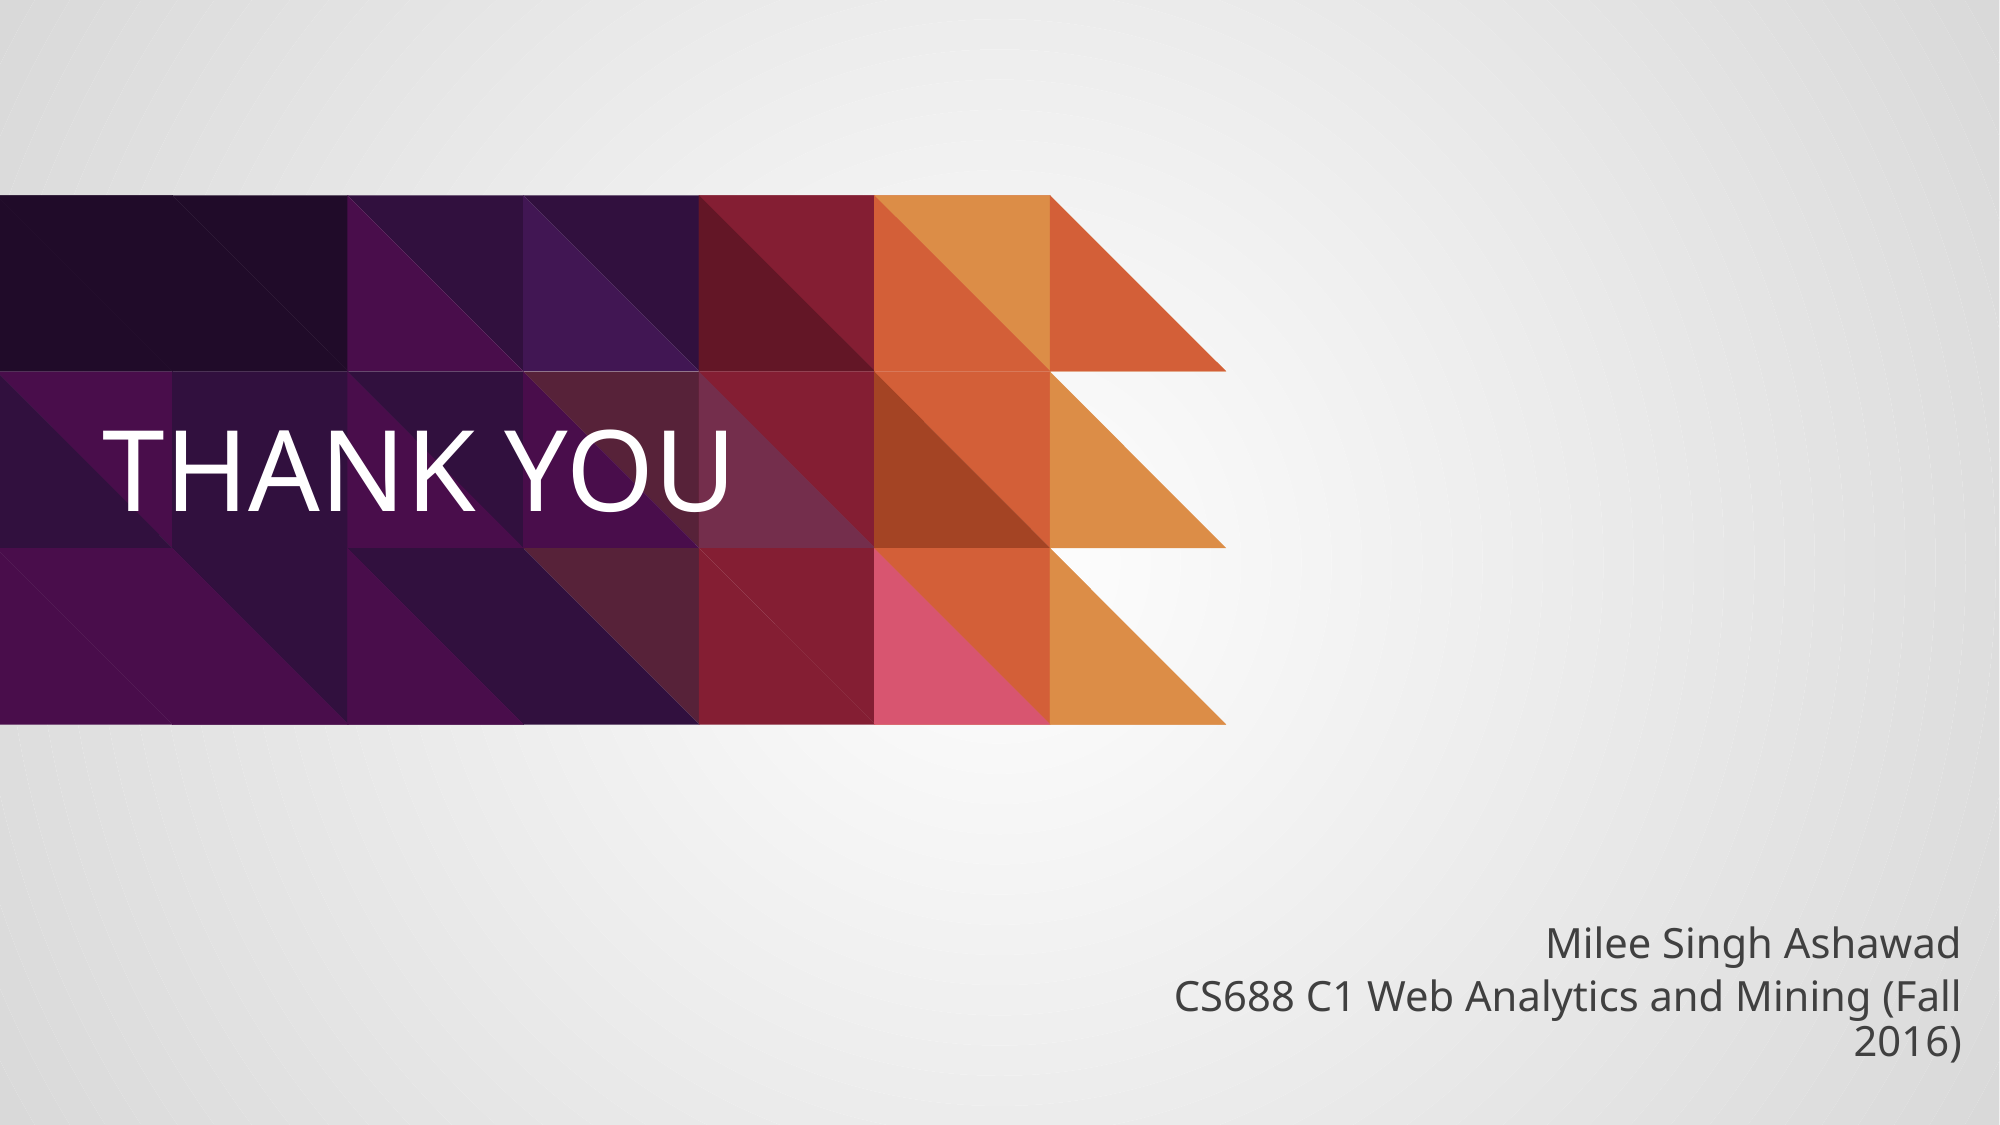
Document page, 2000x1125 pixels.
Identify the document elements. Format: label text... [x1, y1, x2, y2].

title THANK YOU [102, 291, 1001, 642]
list Milee Singh Ashawad CS688 C1 Web Analytics and Mining (Fall 2016) [1062, 912, 1962, 1072]
